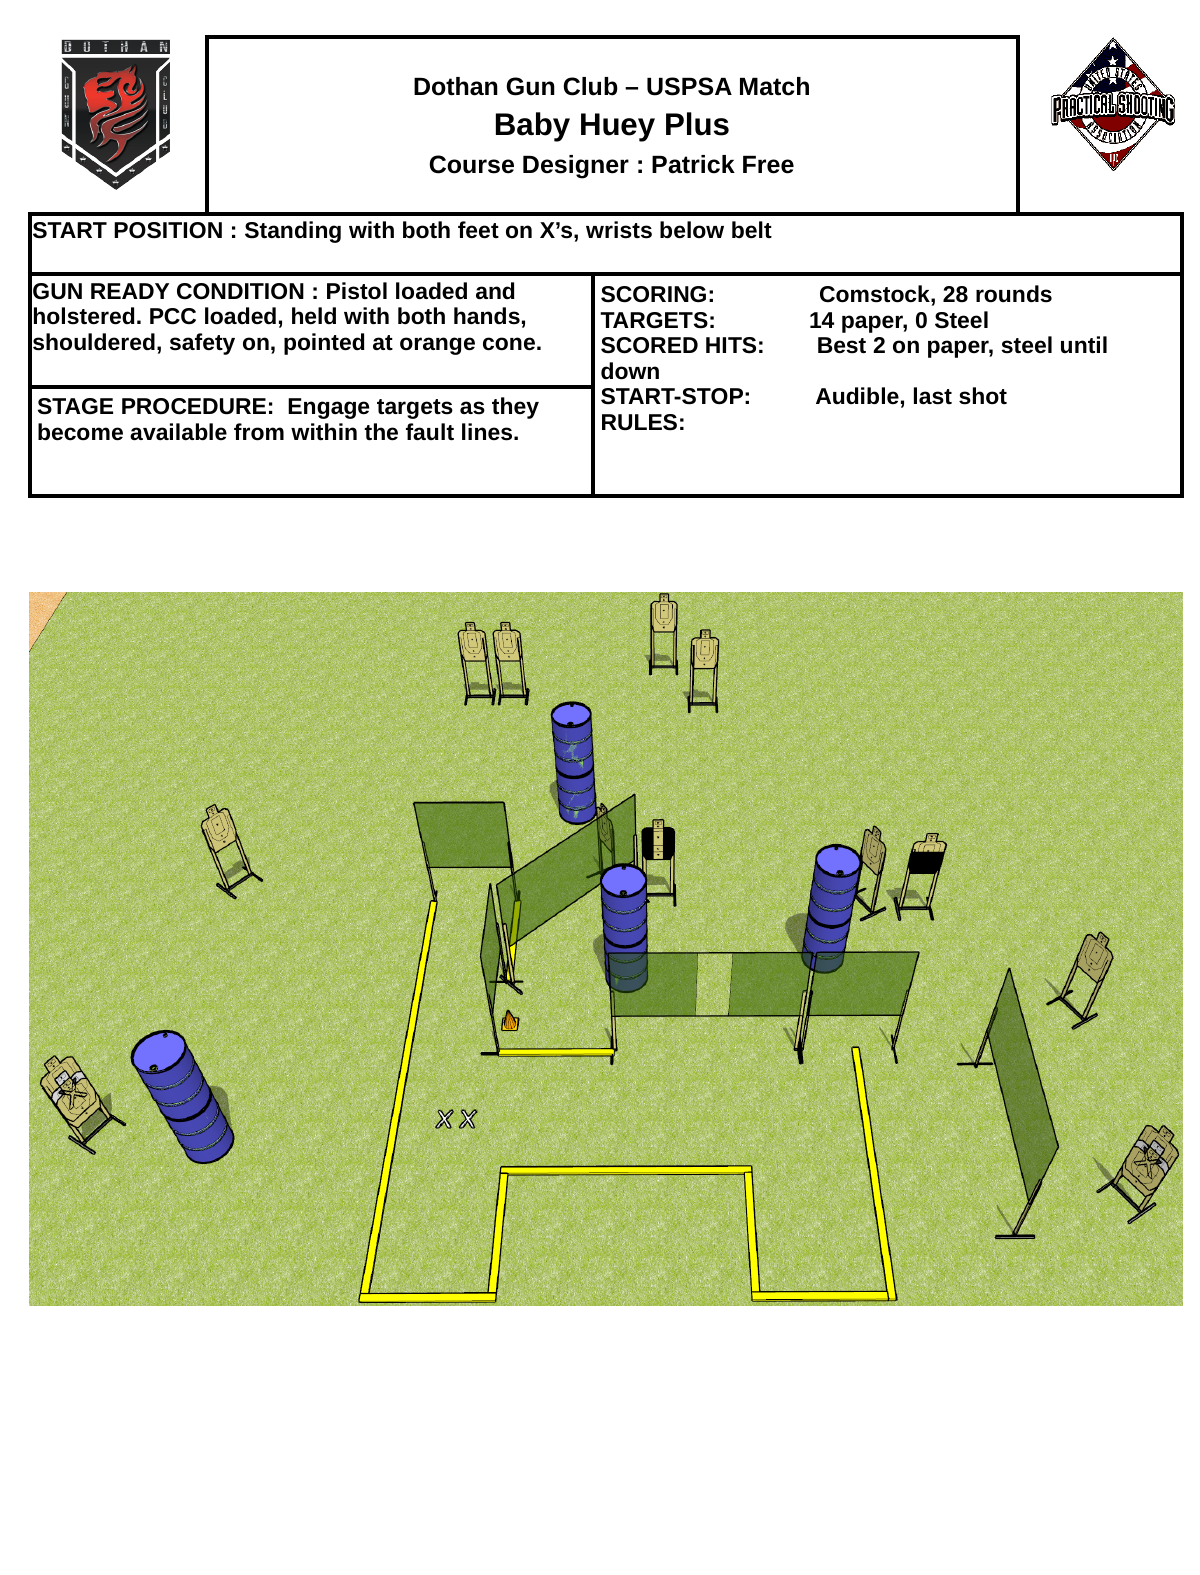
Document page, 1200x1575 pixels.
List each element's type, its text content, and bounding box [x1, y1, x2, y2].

table_header [30, 37, 205, 212]
picture [29, 592, 1183, 1307]
table_header Dothan Gun Club – USPSA Match Baby Huey Plus Course Designer : Patrick Free [209, 39, 1016, 212]
picture [1044, 36, 1183, 175]
table_cell START POSITION : Standing with both feet on X’s, wrists below belt [32, 216, 1180, 272]
table_header [1020, 37, 1182, 212]
table_cell SCORING: Comstock, 28 rounds TARGETS: 14 paper, 0 Steel SCORED HITS: Best 2 on paper, steel until down START-STOP: Audible, last shot RULES: [595, 276, 1180, 494]
table_cell GUN READY CONDITION : Pistol loaded and holstered. PCC loaded, held with both hands, shouldered, safety on, pointed at orange cone. [32, 276, 591, 385]
table_cell STAGE PROCEDURE: Engage targets as they become available from within the fault lines. [32, 389, 591, 494]
picture [58, 36, 173, 193]
